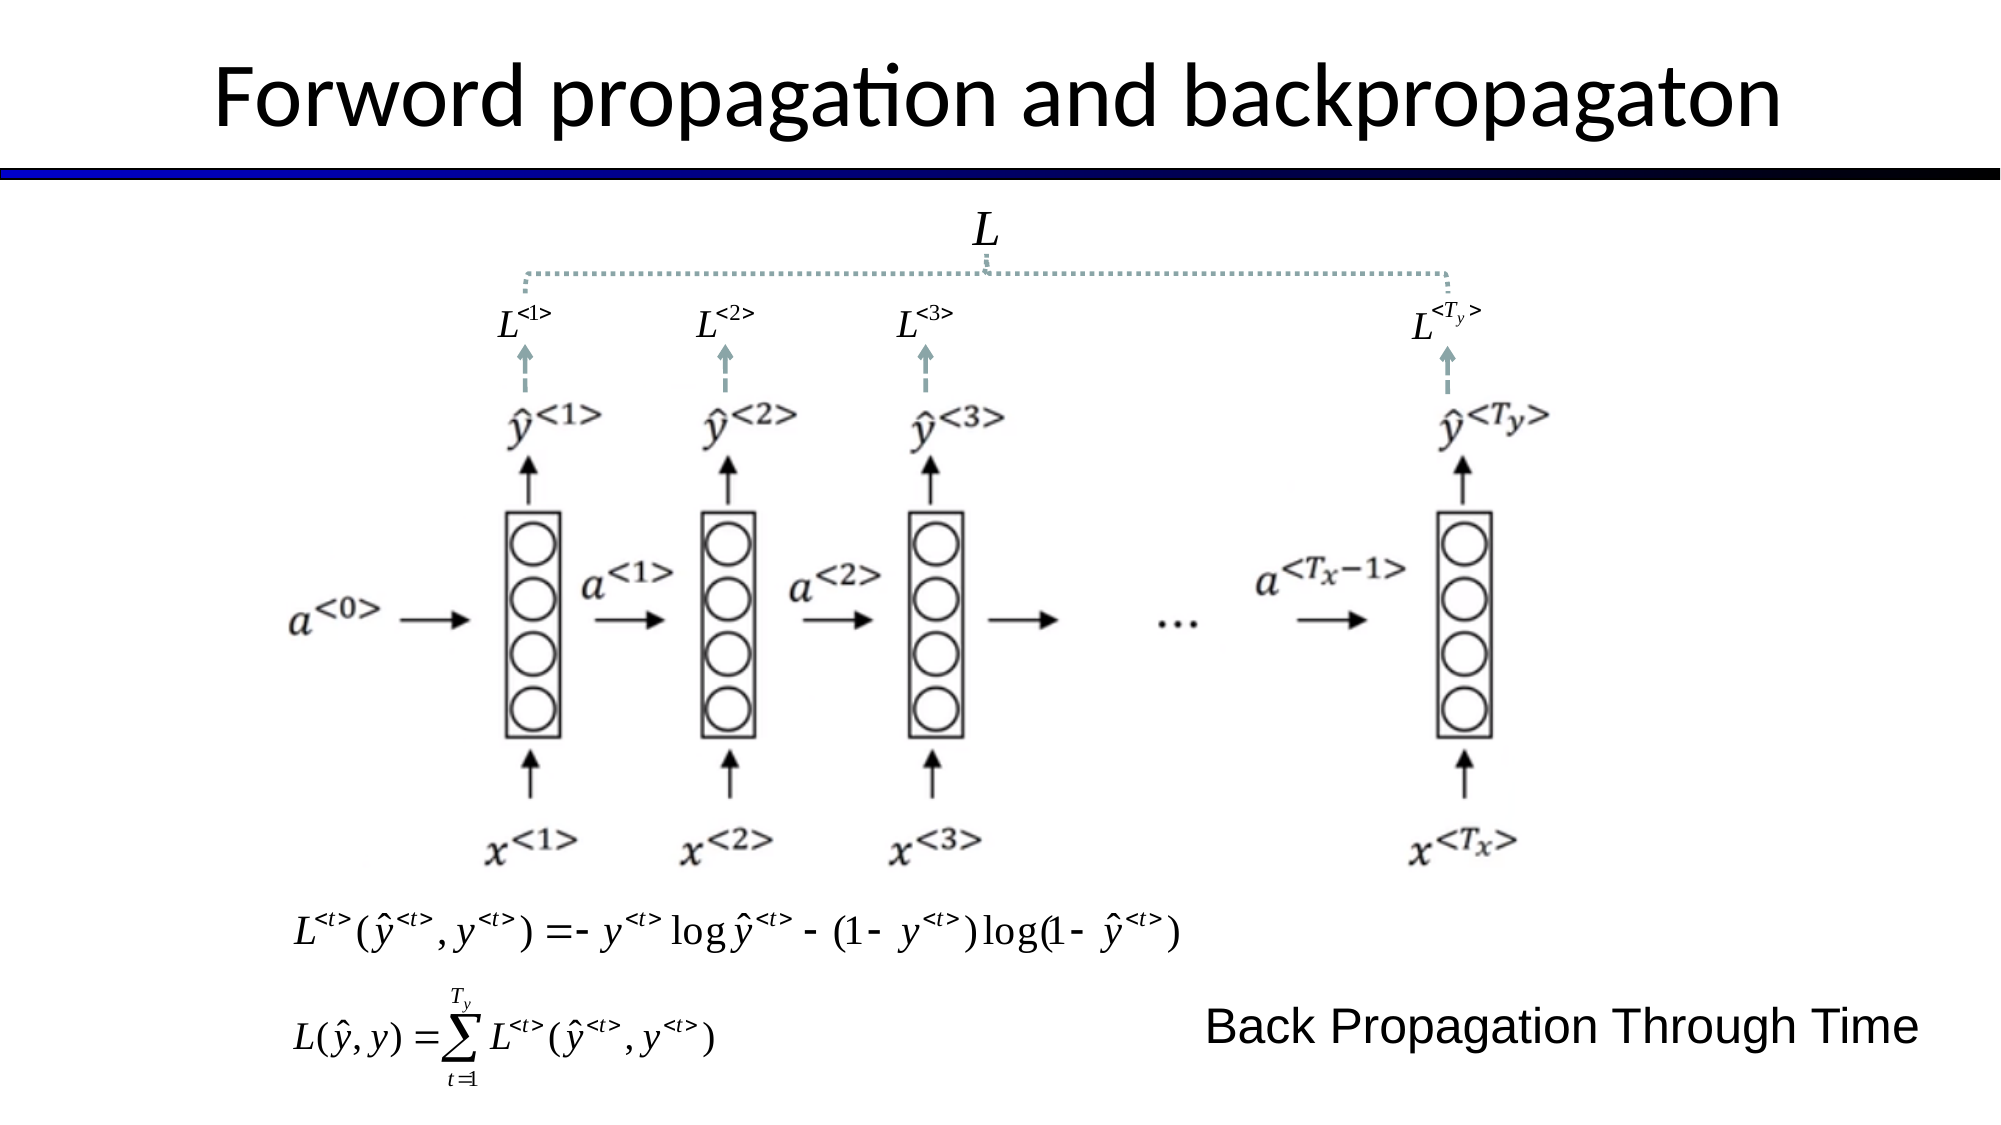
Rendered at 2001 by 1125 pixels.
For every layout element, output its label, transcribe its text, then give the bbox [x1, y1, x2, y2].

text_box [286, 977, 724, 1096]
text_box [689, 294, 762, 393]
text_box Back Propagation Through Time [1189, 985, 1936, 1061]
text_box [524, 254, 1449, 294]
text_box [286, 899, 1188, 963]
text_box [1404, 293, 1491, 395]
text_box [490, 294, 560, 393]
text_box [963, 199, 1010, 254]
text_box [889, 294, 962, 393]
title Forword propagation and backpropagaton [0, 0, 2000, 184]
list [286, 384, 1565, 893]
